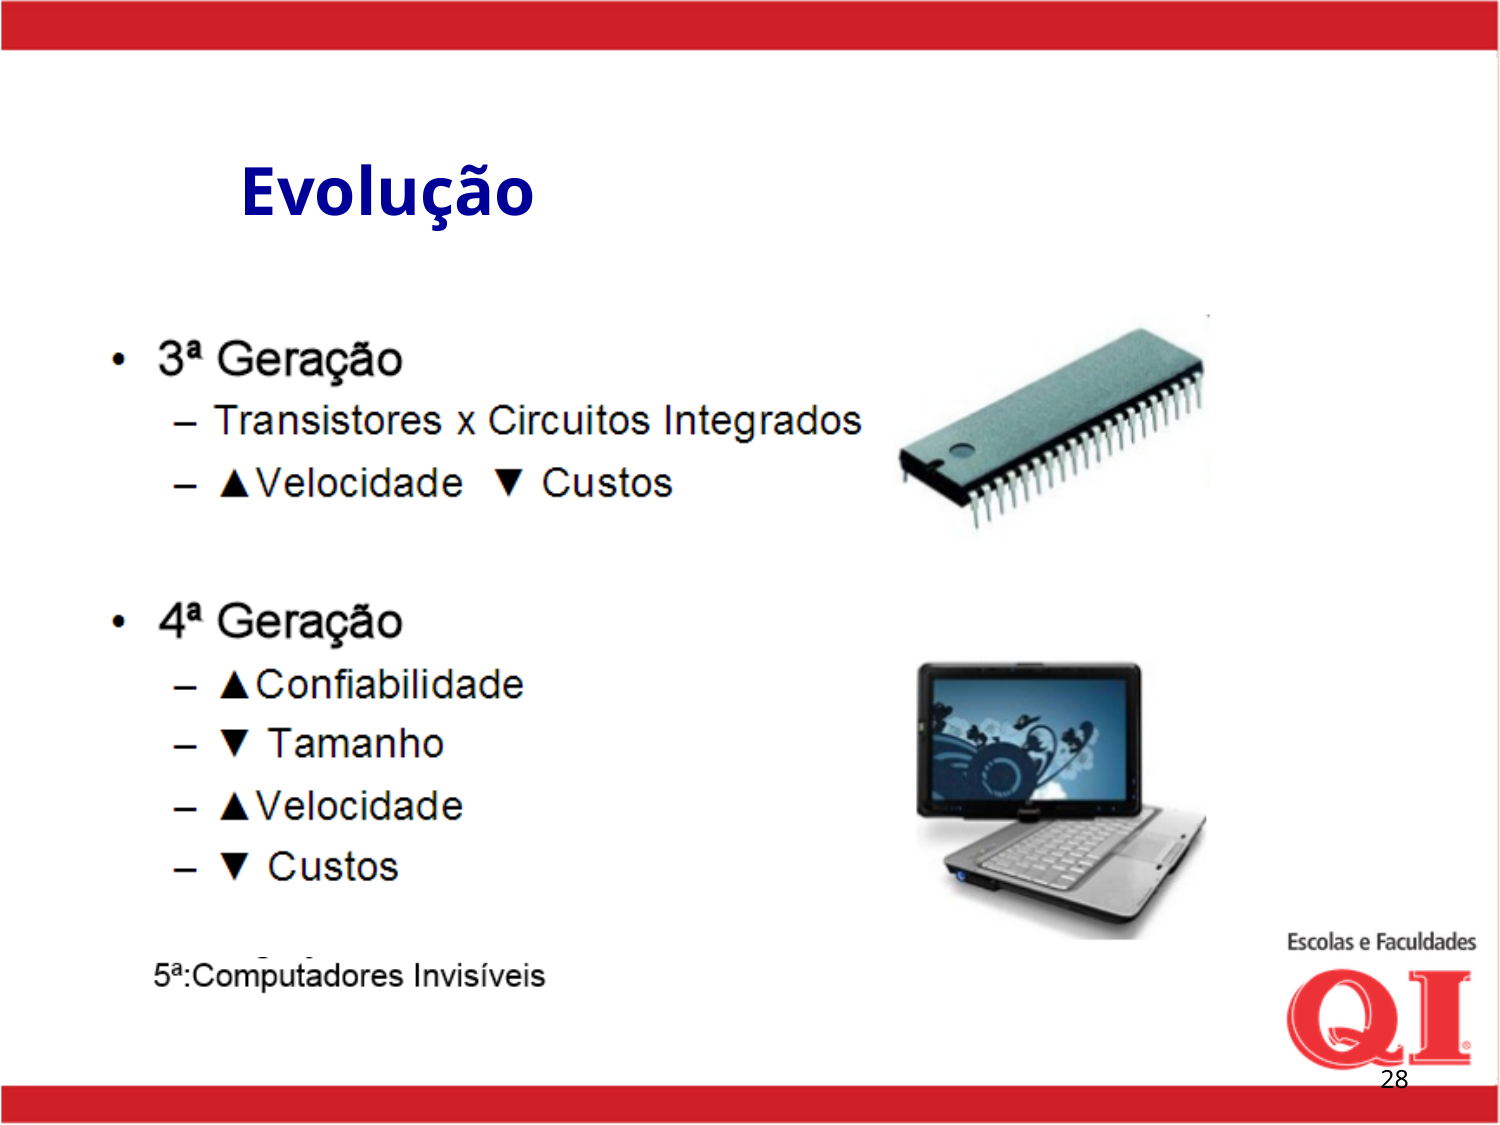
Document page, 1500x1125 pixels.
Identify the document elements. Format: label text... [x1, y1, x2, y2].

slide_number ‹#› [1074, 1030, 1424, 1106]
picture [0, 0, 1500, 1125]
title Evolução [224, 48, 1424, 236]
